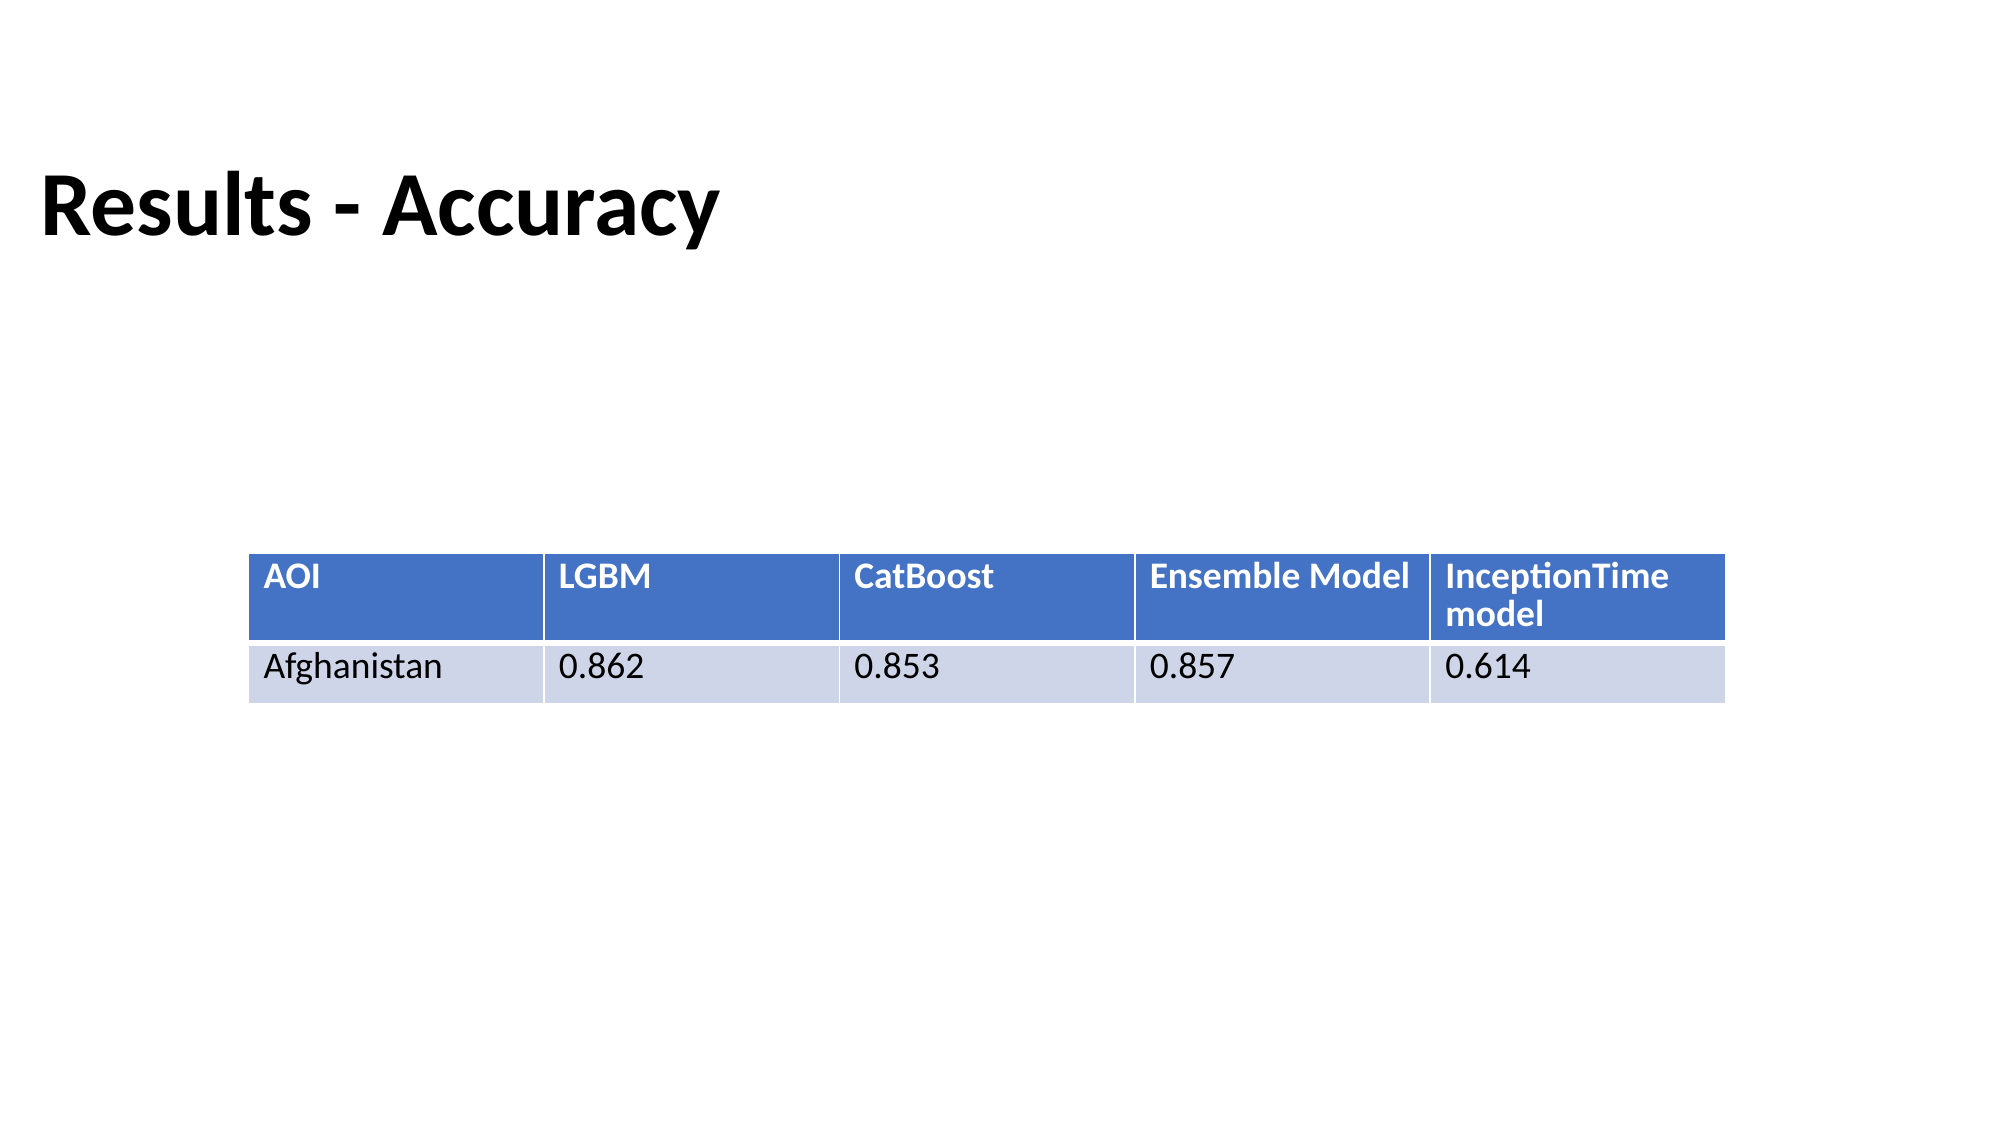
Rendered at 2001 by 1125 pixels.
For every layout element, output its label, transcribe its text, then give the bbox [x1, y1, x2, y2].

table_cell 0.862 [545, 646, 839, 703]
table_header AOI [249, 554, 543, 640]
table_cell Afghanistan [249, 646, 543, 703]
table_header LGBM [545, 554, 839, 640]
table_cell 0.857 [1136, 646, 1429, 703]
table_cell 0.853 [840, 646, 1134, 703]
table_header Ensemble Model [1136, 554, 1429, 640]
table_header InceptionTime model [1431, 554, 1725, 640]
table_cell 0.614 [1431, 646, 1725, 703]
table_header CatBoost [840, 554, 1134, 640]
title Results - Accuracy [25, 120, 1596, 292]
